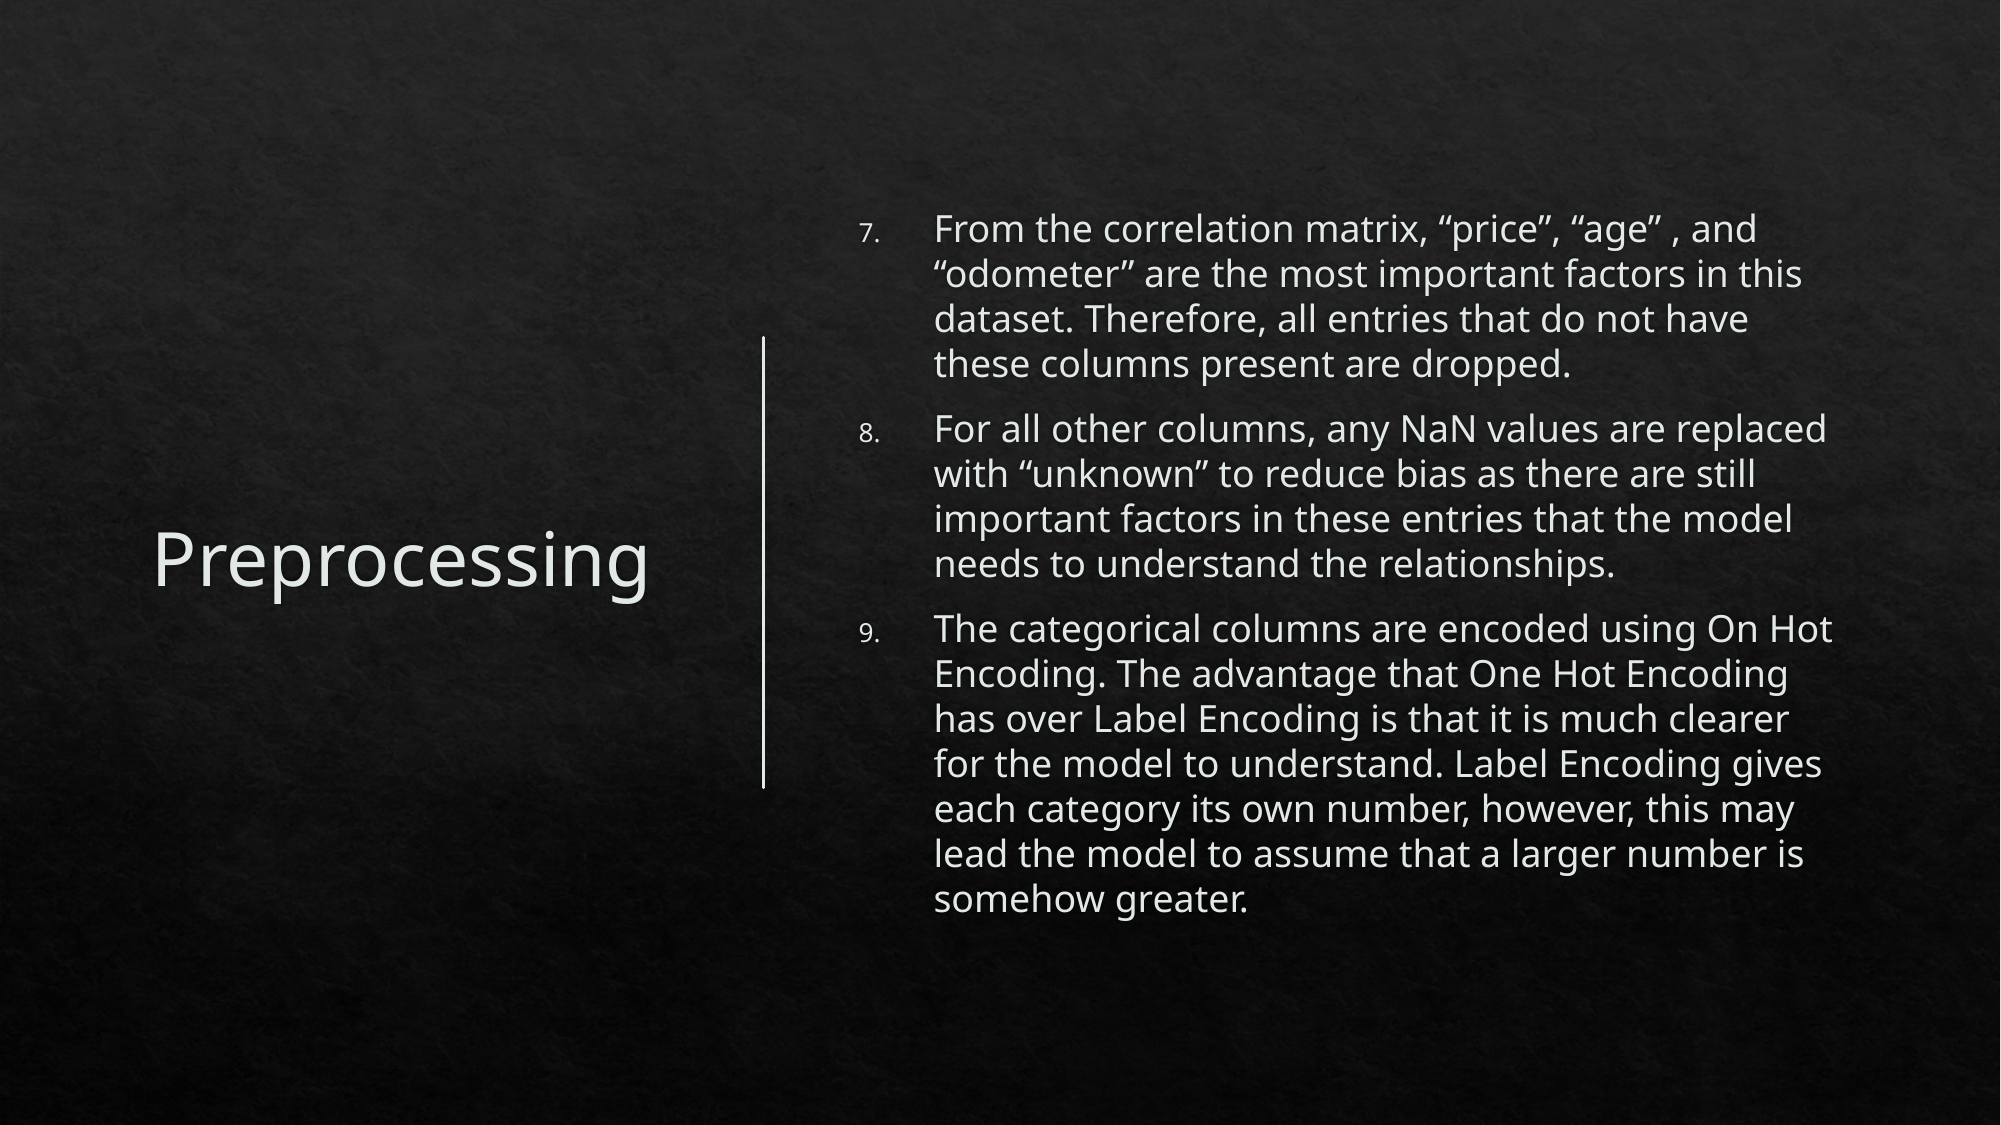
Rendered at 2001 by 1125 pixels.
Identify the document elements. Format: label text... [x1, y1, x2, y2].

list From the correlation matrix, “price”, “age” , and “odometer” are the most important factors in this dataset. Therefore, all entries that do not have these columns present are dropped. For all other columns, any NaN values are replaced with “unknown” to reduce bias as there are still important factors in these entries that the model needs to understand the relationships. The categorical columns are encoded using On Hot Encoding. The advantage that One Hot Encoding has over Label Encoding is that it is much clearer for the model to understand. Label Encoding gives each category its own number, however, this may lead the model to assume that a larger number is somehow greater. [837, 183, 1862, 942]
title Preprocessing [136, 183, 709, 942]
text_box [0, 0, 2000, 1125]
